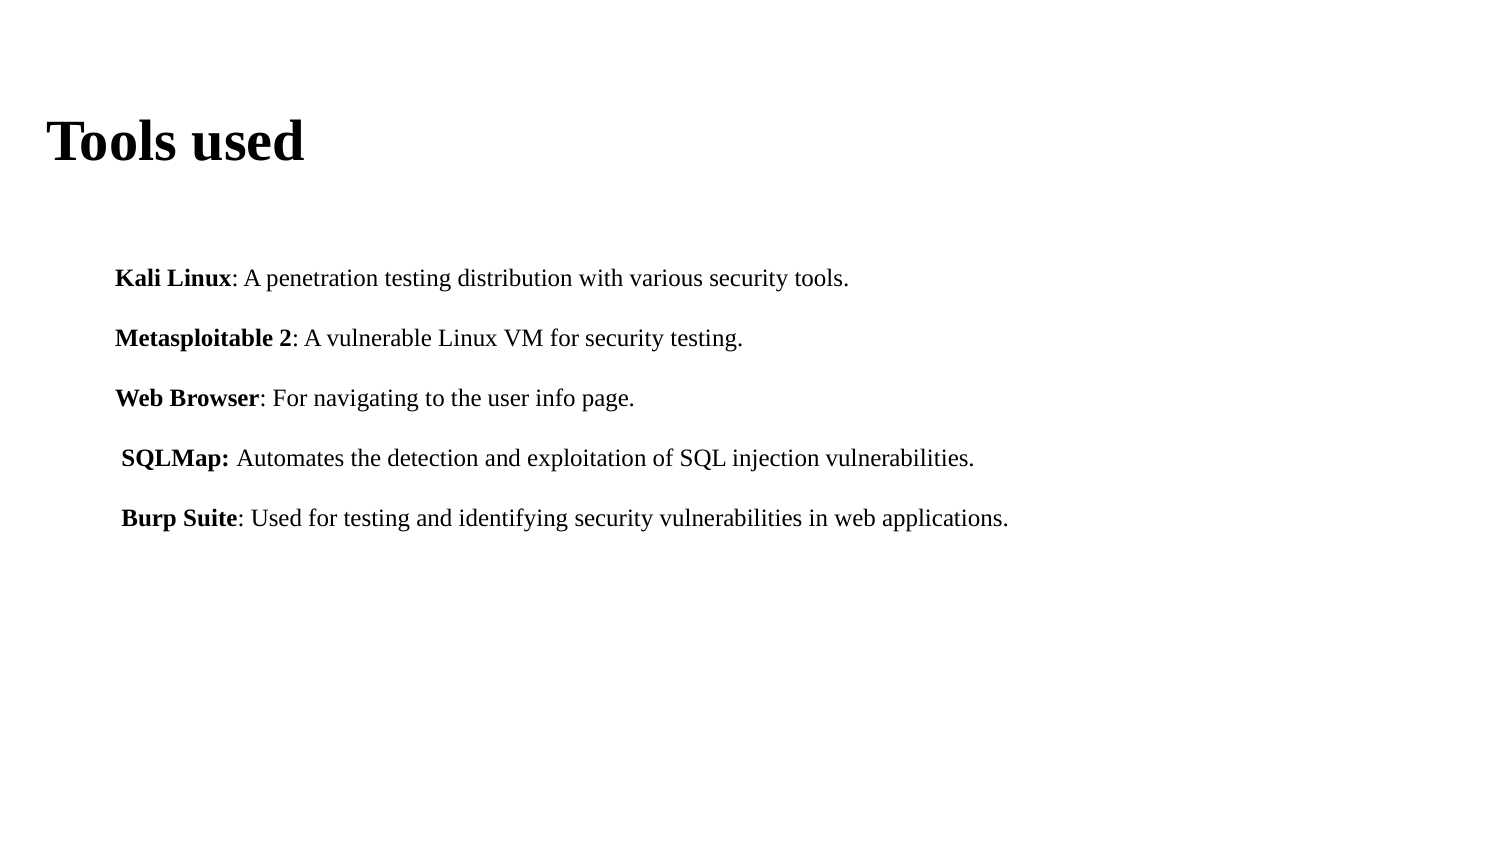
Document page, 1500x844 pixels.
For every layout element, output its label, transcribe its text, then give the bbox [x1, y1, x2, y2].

text_box [75, 0, 1388, 417]
title Tools used Kali Linux: A penetration testing distribution with various security tools. Metasploitable 2: A vulnerable Linux VM for security testing. Web Browser: For navigating to the user info page. SQLMap: Automates the detection and exploitation of SQL injection vulnerabilities. Burp Suite: Used for testing and identifying security vulnerabilities in web applications. [46, 32, 1340, 659]
